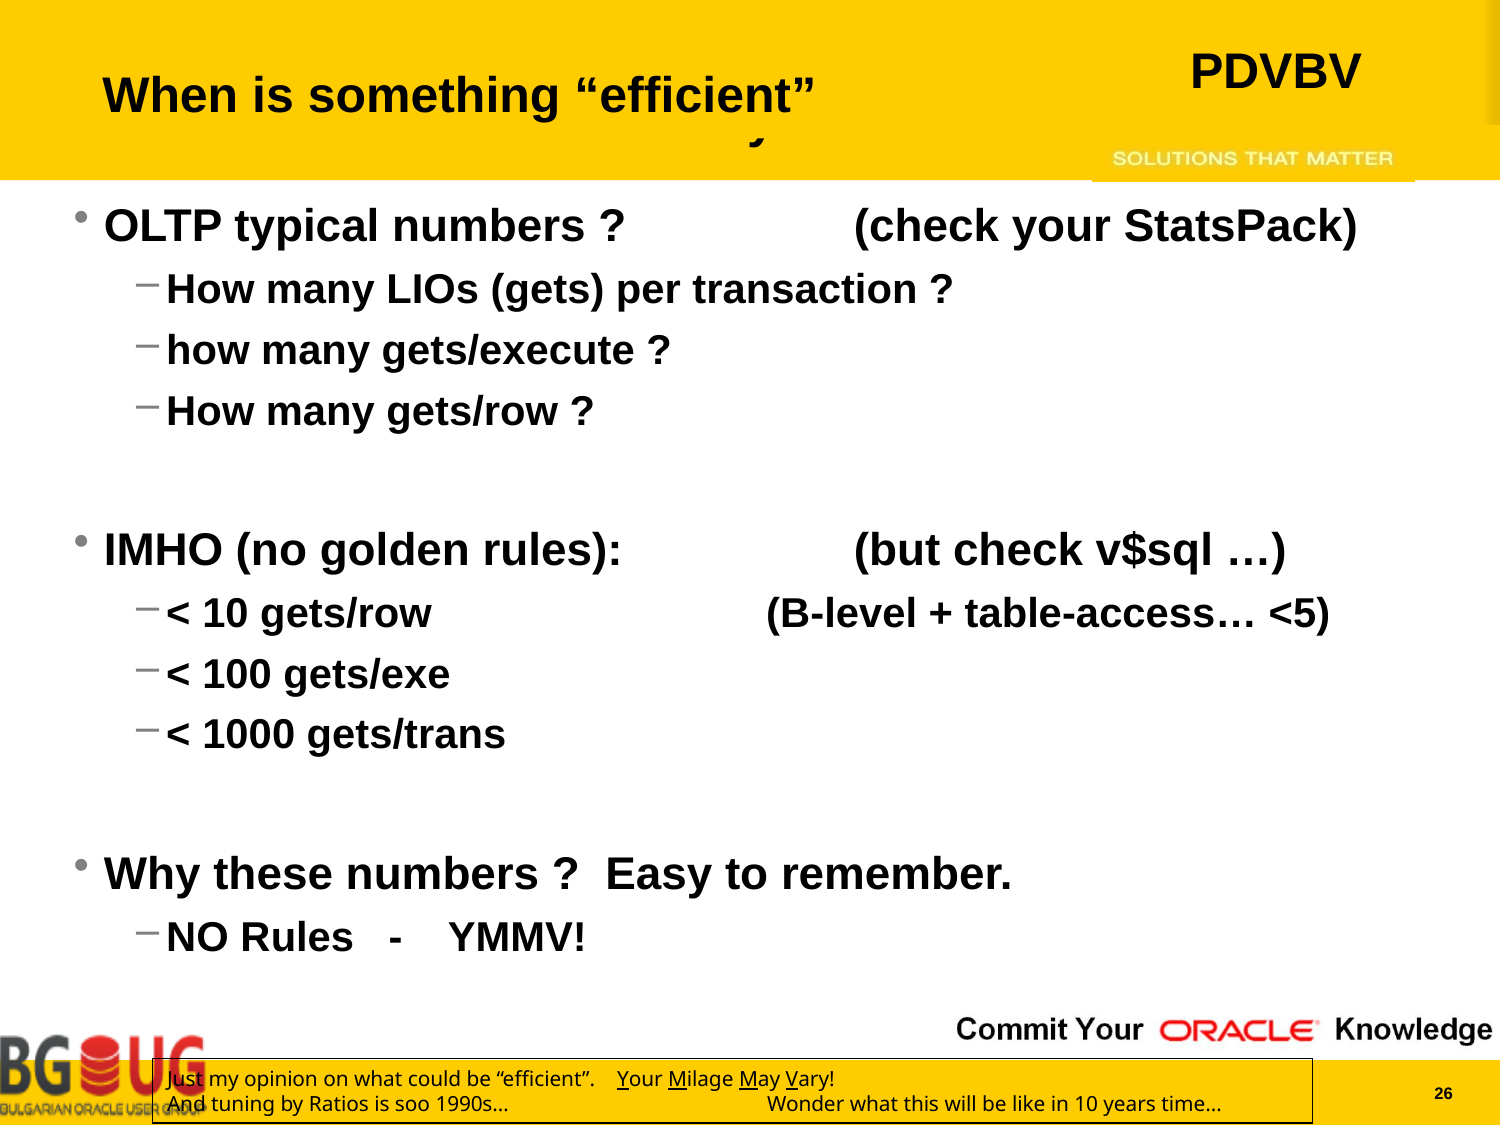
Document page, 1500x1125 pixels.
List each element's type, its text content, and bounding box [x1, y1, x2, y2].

slide_number 26 [1409, 1074, 1468, 1100]
picture [0, 1034, 207, 1121]
picture [1092, 137, 1415, 182]
text_box Just my opinion on what could be “efficient”. Your Milage May Vary! And tuning by Ratios is soo 1990s… Wonder what this will be like in 10 years time… [152, 1058, 1313, 1123]
picture [1160, 0, 1500, 125]
picture [952, 1011, 1500, 1050]
title When is something “efficient” [86, 45, 1063, 139]
list OLTP typical numbers ? (check your StatsPack) How many LIOs (gets) per transaction ? how many gets/execute ? How many gets/row ? IMHO (no golden rules): (but check v$sql …) < 10 gets/row (B-level + table-access… <5) < 100 gets/exe < 1000 gets/trans Why these numbers ? Easy to remember. NO Rules - YMMV! [58, 198, 1409, 979]
